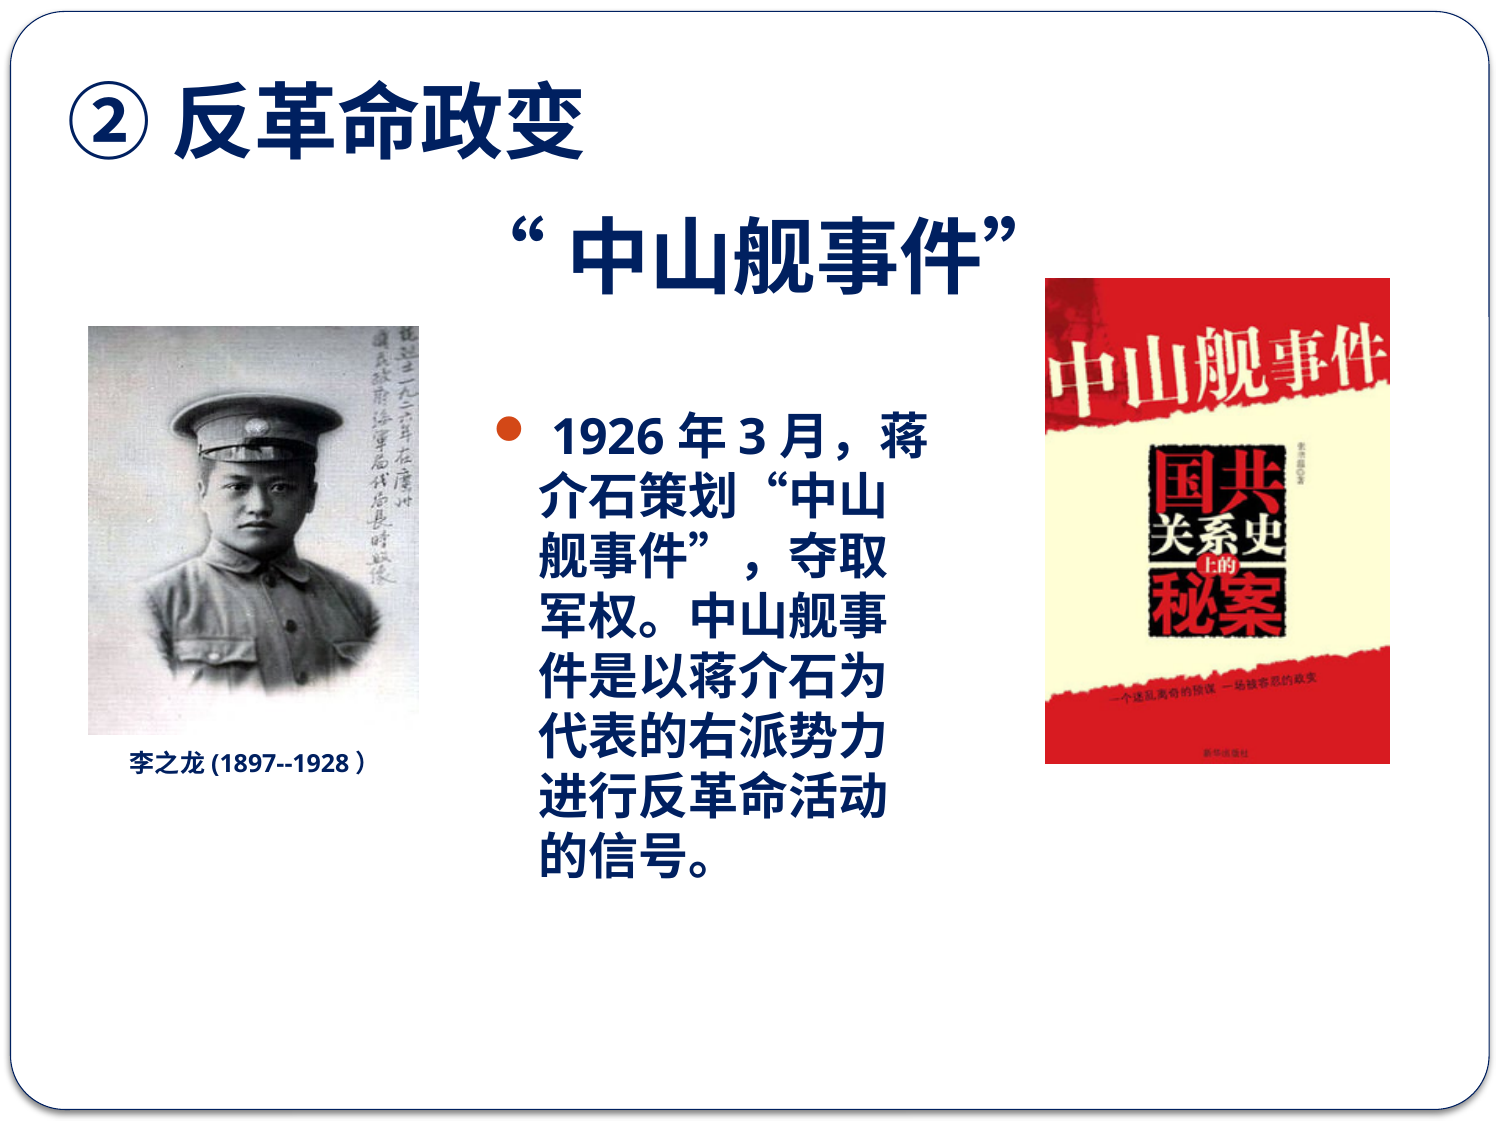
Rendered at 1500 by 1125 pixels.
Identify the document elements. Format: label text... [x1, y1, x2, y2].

title ②反革命政变 [53, 45, 1425, 185]
list 1926年3月，蒋介石策划“中山舰事件”，夺取军权。中山舰事件是以蒋介石为代表的右派势力进行反革命活动的信号。 [478, 397, 951, 953]
text_box “中山舰事件” [448, 196, 1081, 311]
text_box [88, 325, 419, 786]
picture [1045, 278, 1390, 764]
